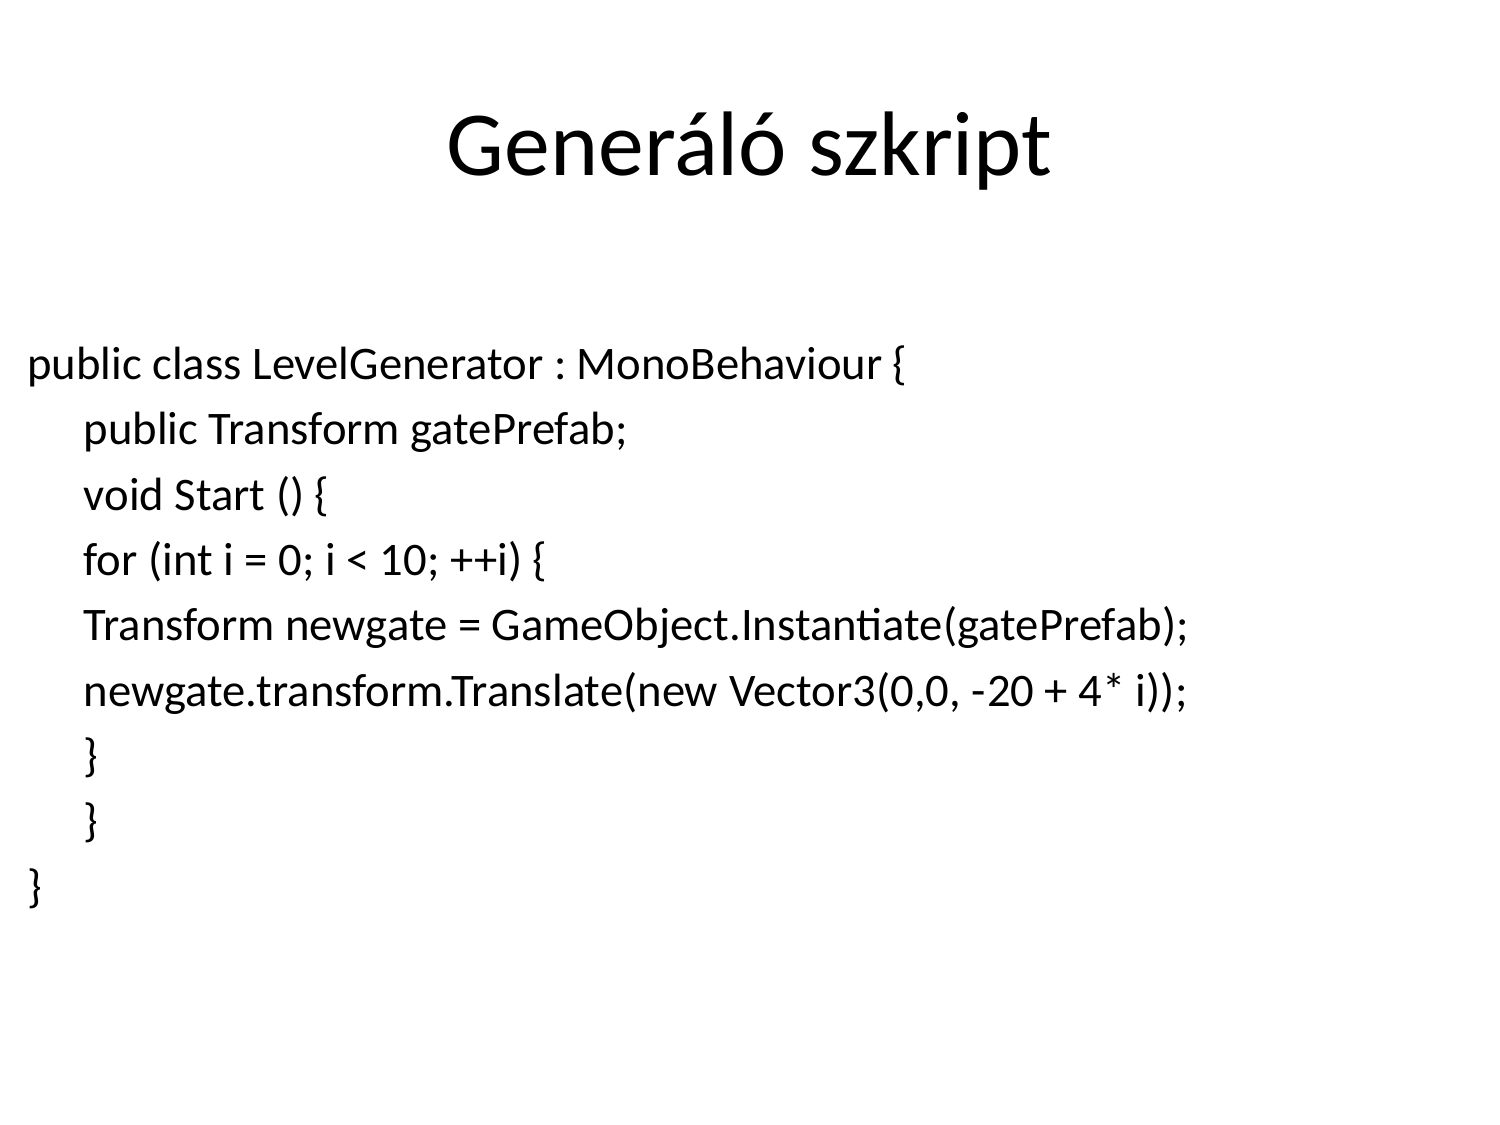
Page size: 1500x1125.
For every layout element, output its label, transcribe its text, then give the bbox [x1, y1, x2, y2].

list public class LevelGenerator : MonoBehaviour { public Transform gatePrefab; void Start () { for (int i = 0; i < 10; ++i) { Transform newgate = GameObject.Instantiate(gatePrefab); newgate.transform.Translate(new Vector3(0,0, -20 + 4* i)); } } } [12, 324, 1488, 925]
title Generáló szkript [75, 45, 1425, 233]
